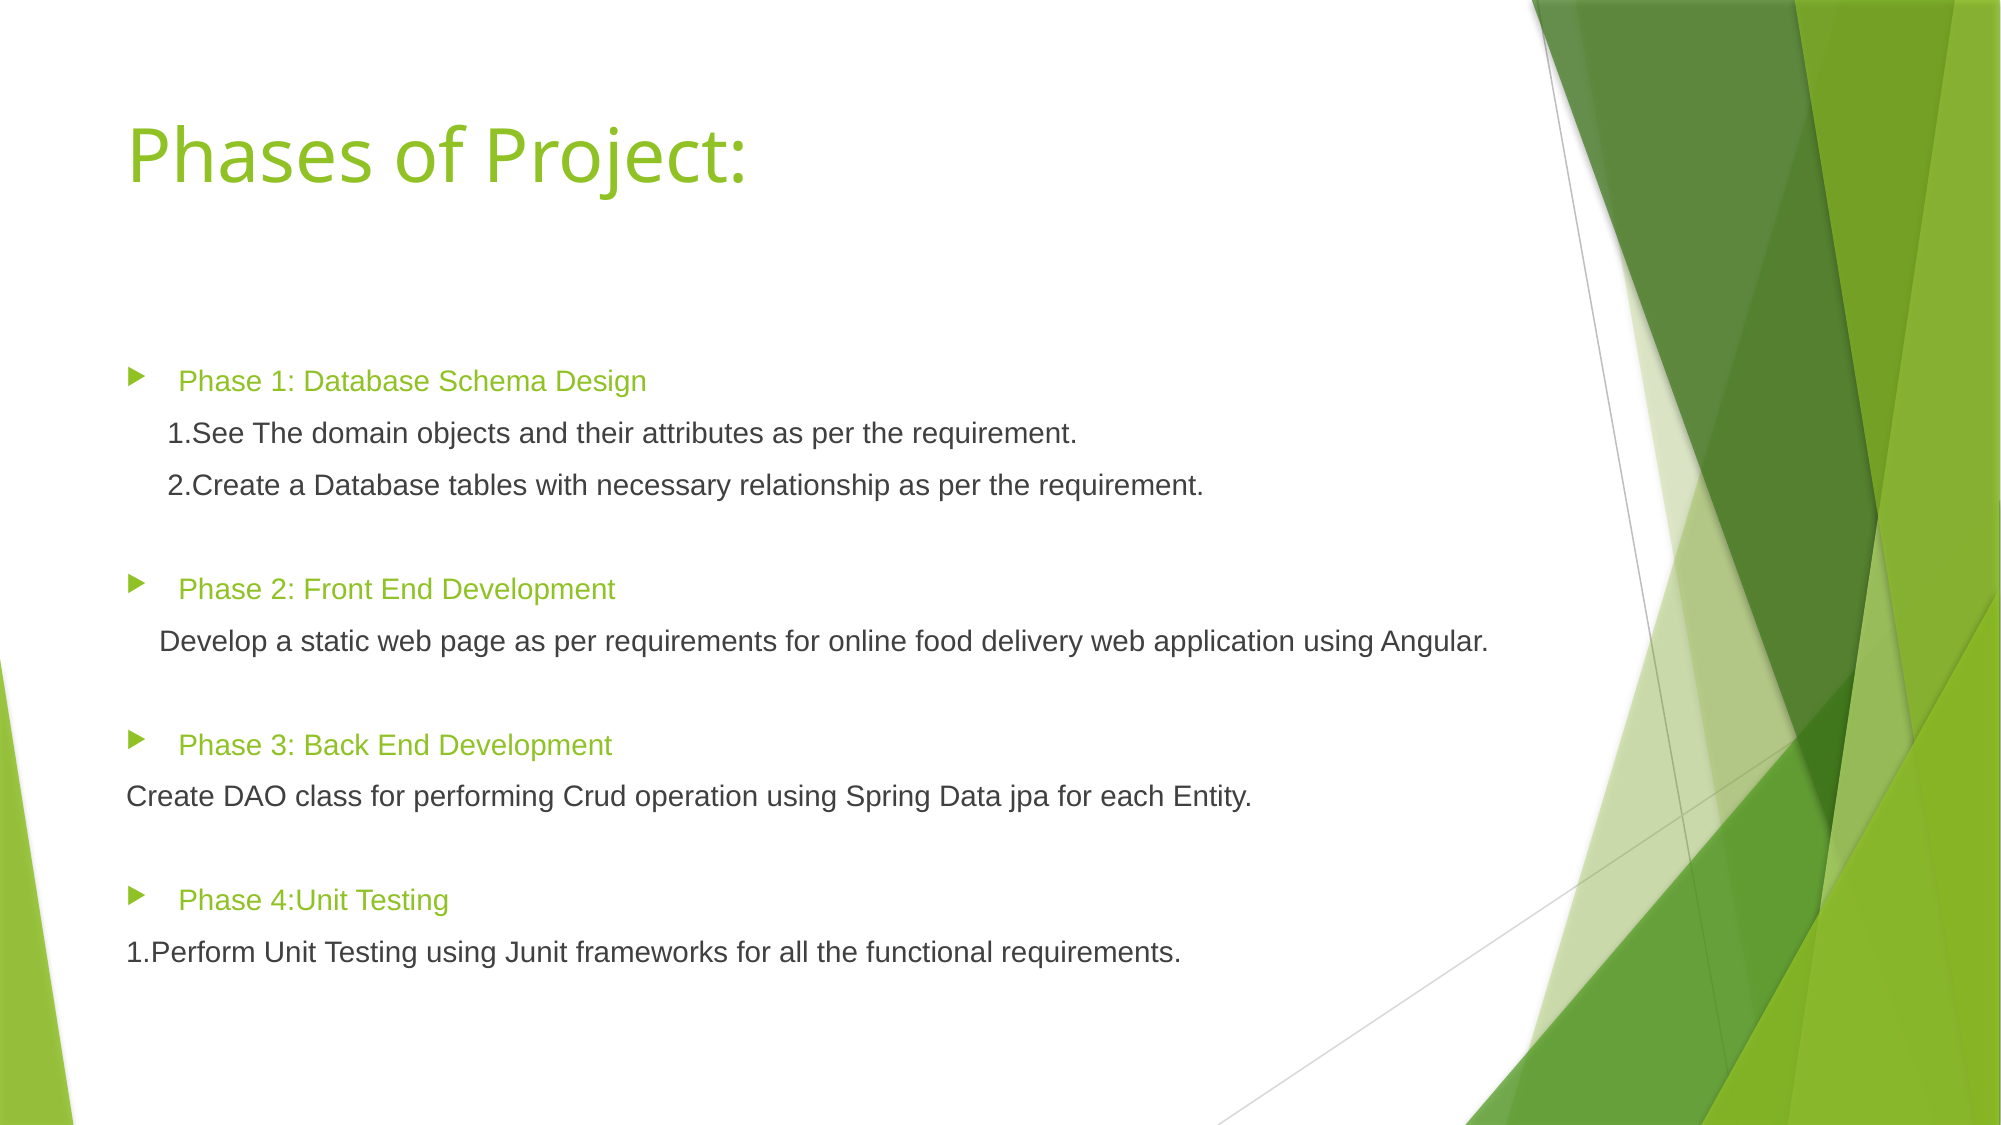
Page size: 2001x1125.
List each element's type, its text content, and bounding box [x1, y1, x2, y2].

title Phases of Project: [111, 99, 1522, 317]
list Phase 1: Database Schema Design 1.See The domain objects and their attributes as per the requirement. 2.Create a Database tables with necessary relationship as per the requirement. Phase 2: Front End Development Develop a static web page as per requirements for online food delivery web application using Angular. Phase 3: Back End Development Create DAO class for performing Crud operation using Spring Data jpa for each Entity. Phase 4:Unit Testing 1.Perform Unit Testing using Junit frameworks for all the functional requirements. [111, 354, 1522, 992]
